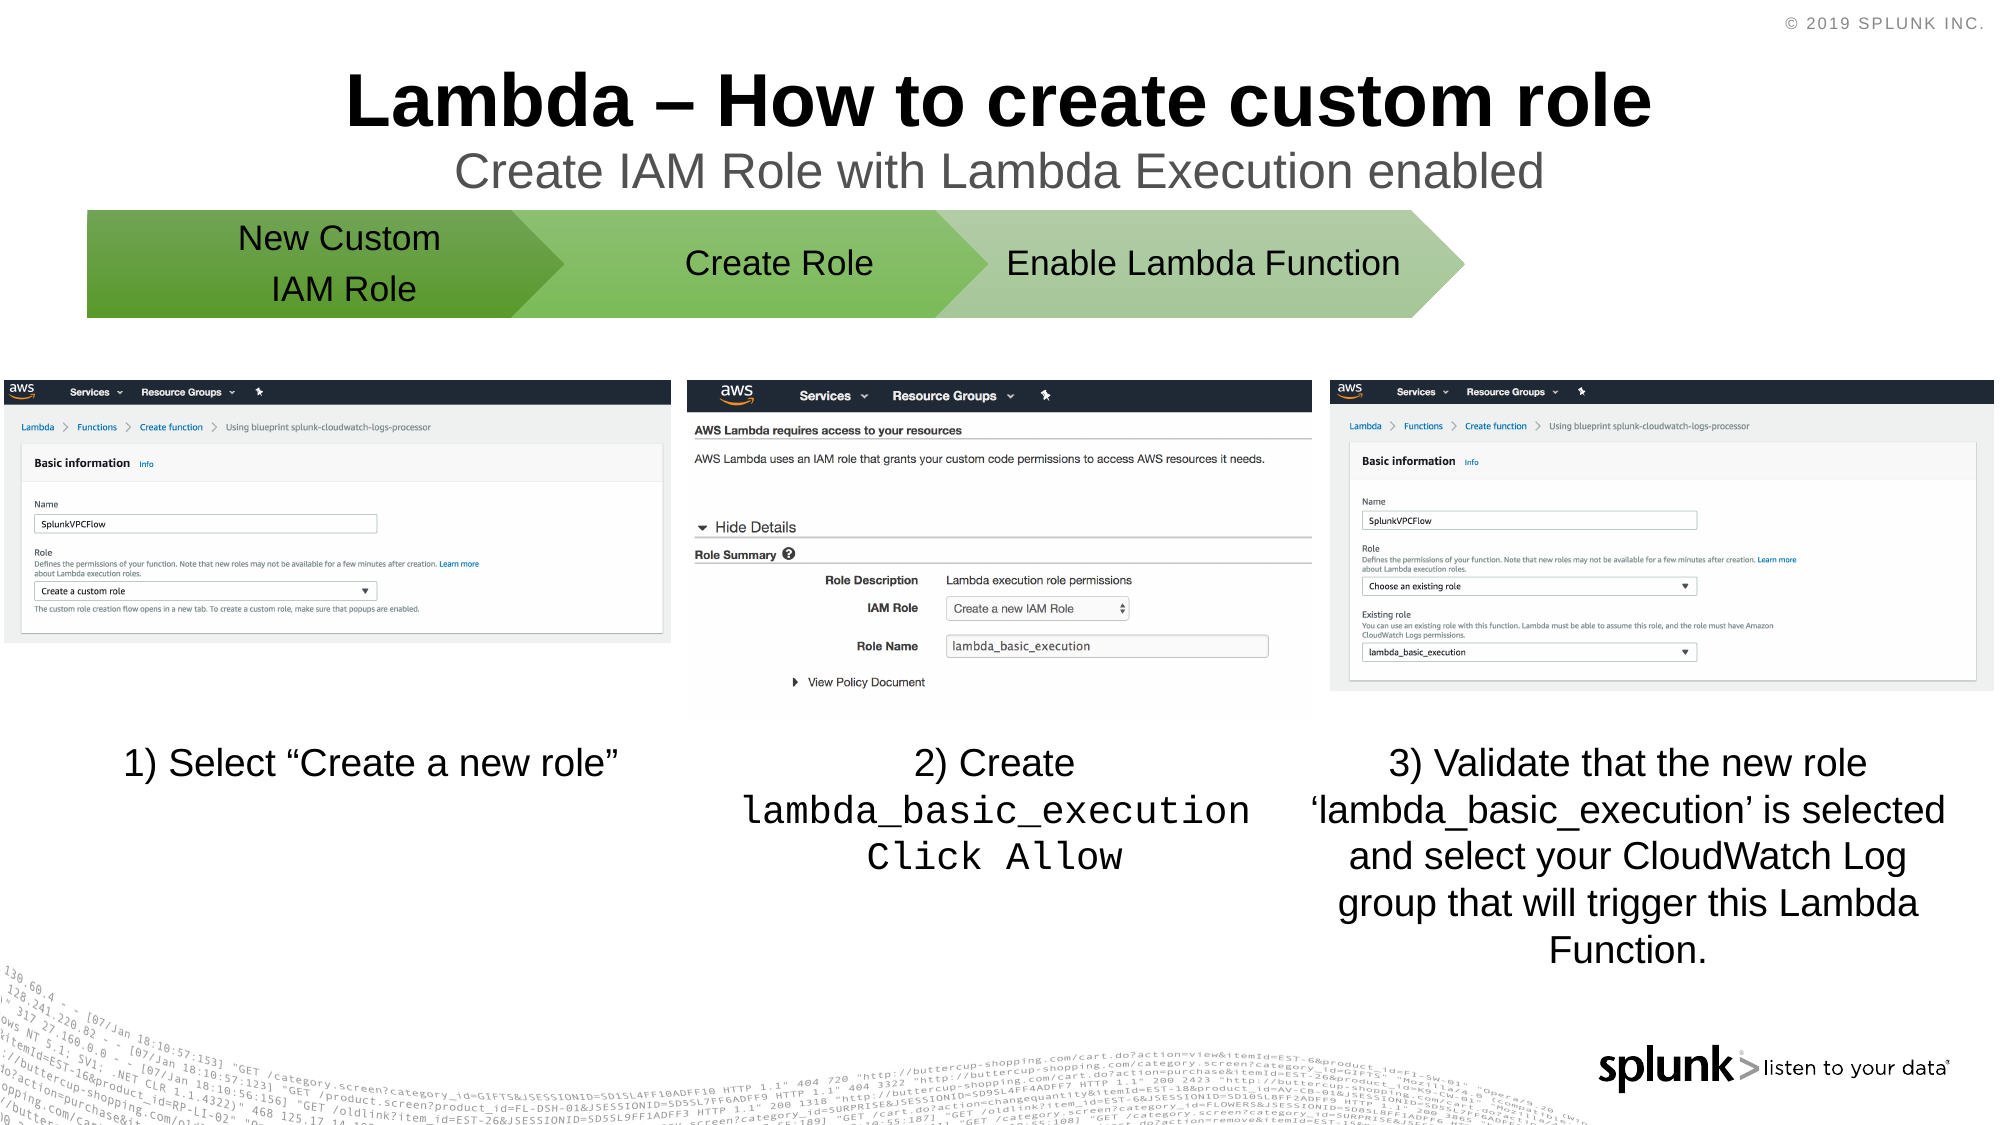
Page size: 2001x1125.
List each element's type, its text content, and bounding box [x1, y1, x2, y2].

title Lambda – How to create custom role [74, 50, 1926, 124]
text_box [86, 210, 1926, 355]
subtitle Create IAM Role with Lambda Execution enabled [74, 144, 1926, 190]
picture [0, 0, 2000, 1125]
text_box 1) Select “Create a new role” [74, 737, 667, 785]
text_box 3) Validate that the new role ‘lambda_basic_execution’ is selected and select your CloudWatch Log group that will trigger this Lambda Function. [1295, 737, 1961, 971]
text_box 2) Create lambda_basic_execution Click Allow [692, 737, 1295, 878]
